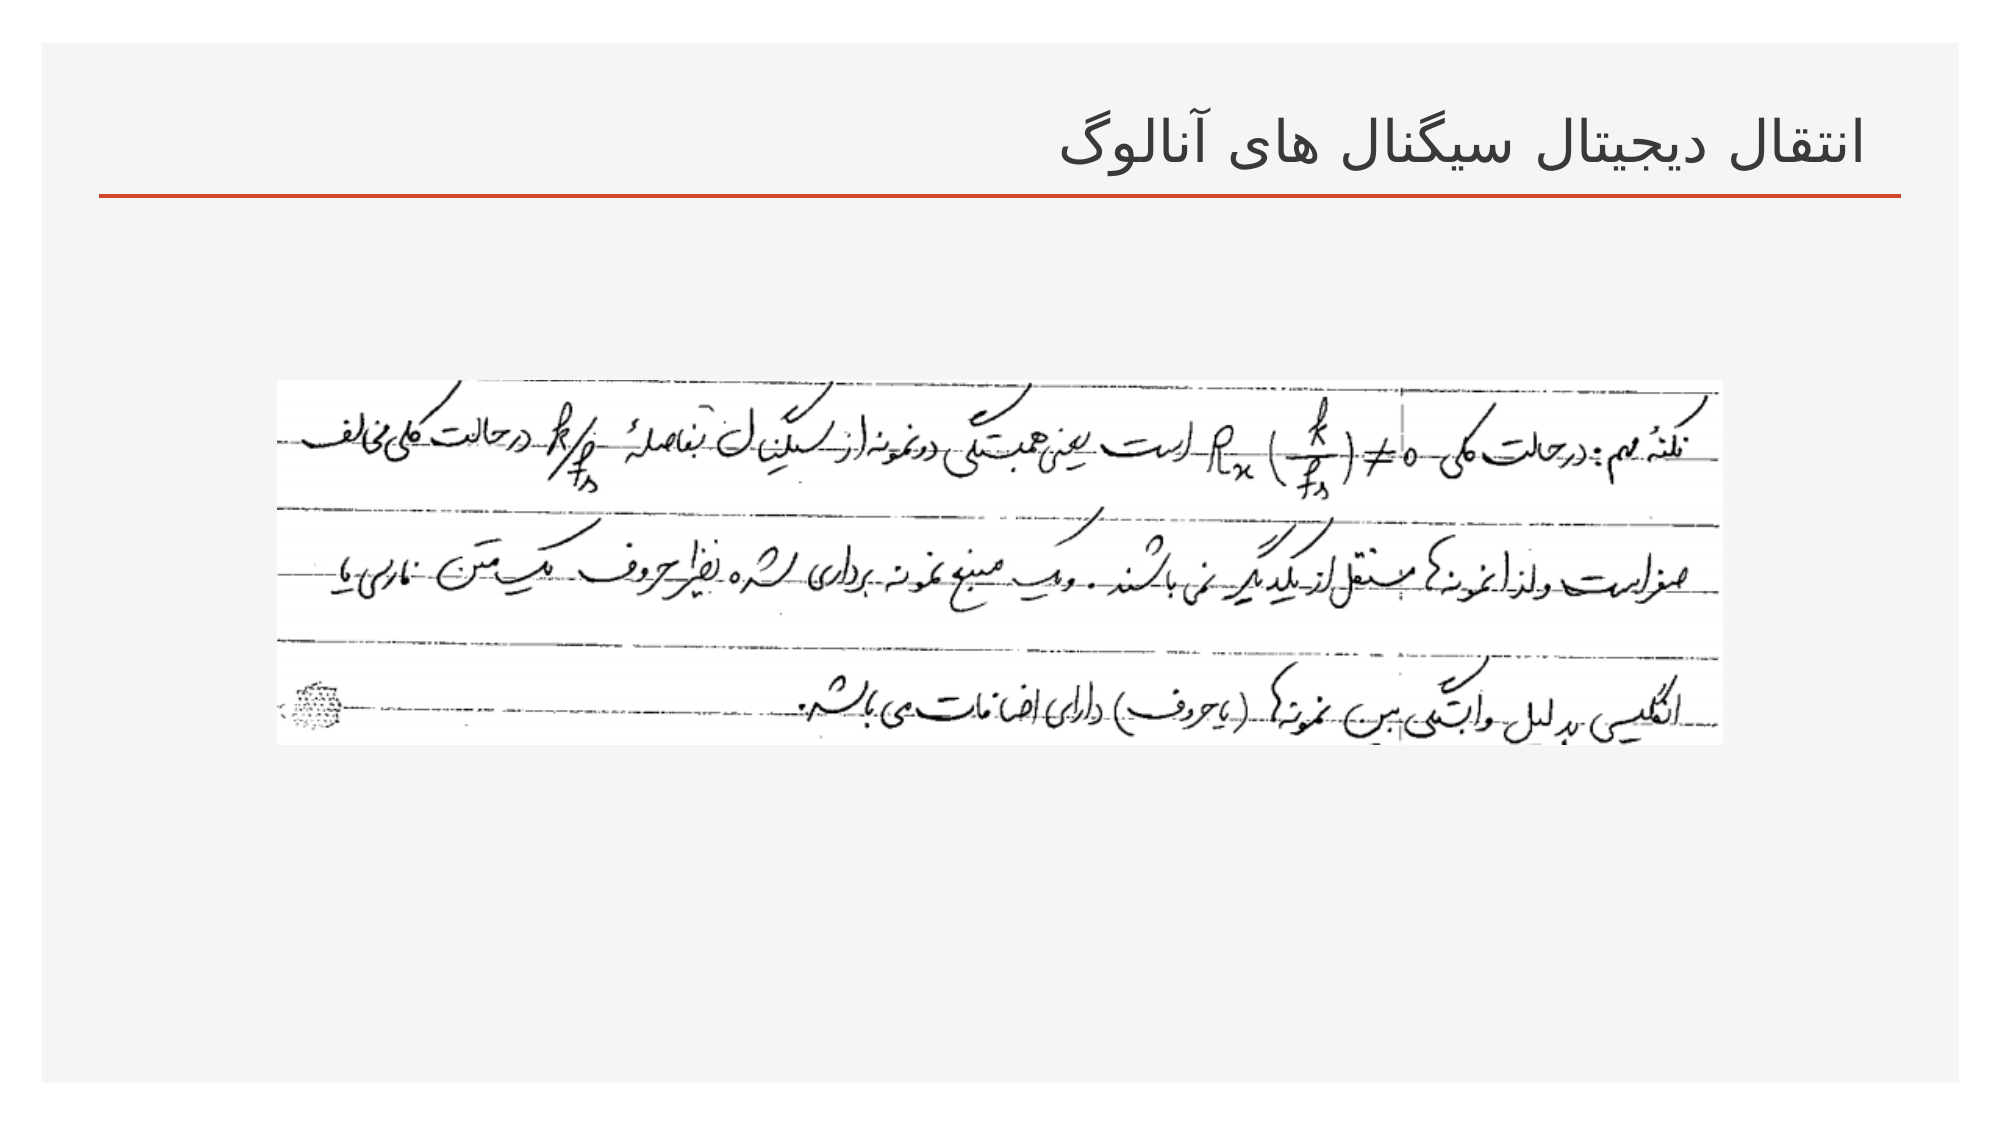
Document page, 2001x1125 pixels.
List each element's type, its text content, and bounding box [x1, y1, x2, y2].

title انتقال دیجیتال سیگنال های آنالوگ [754, 77, 1883, 182]
picture [277, 380, 1723, 745]
